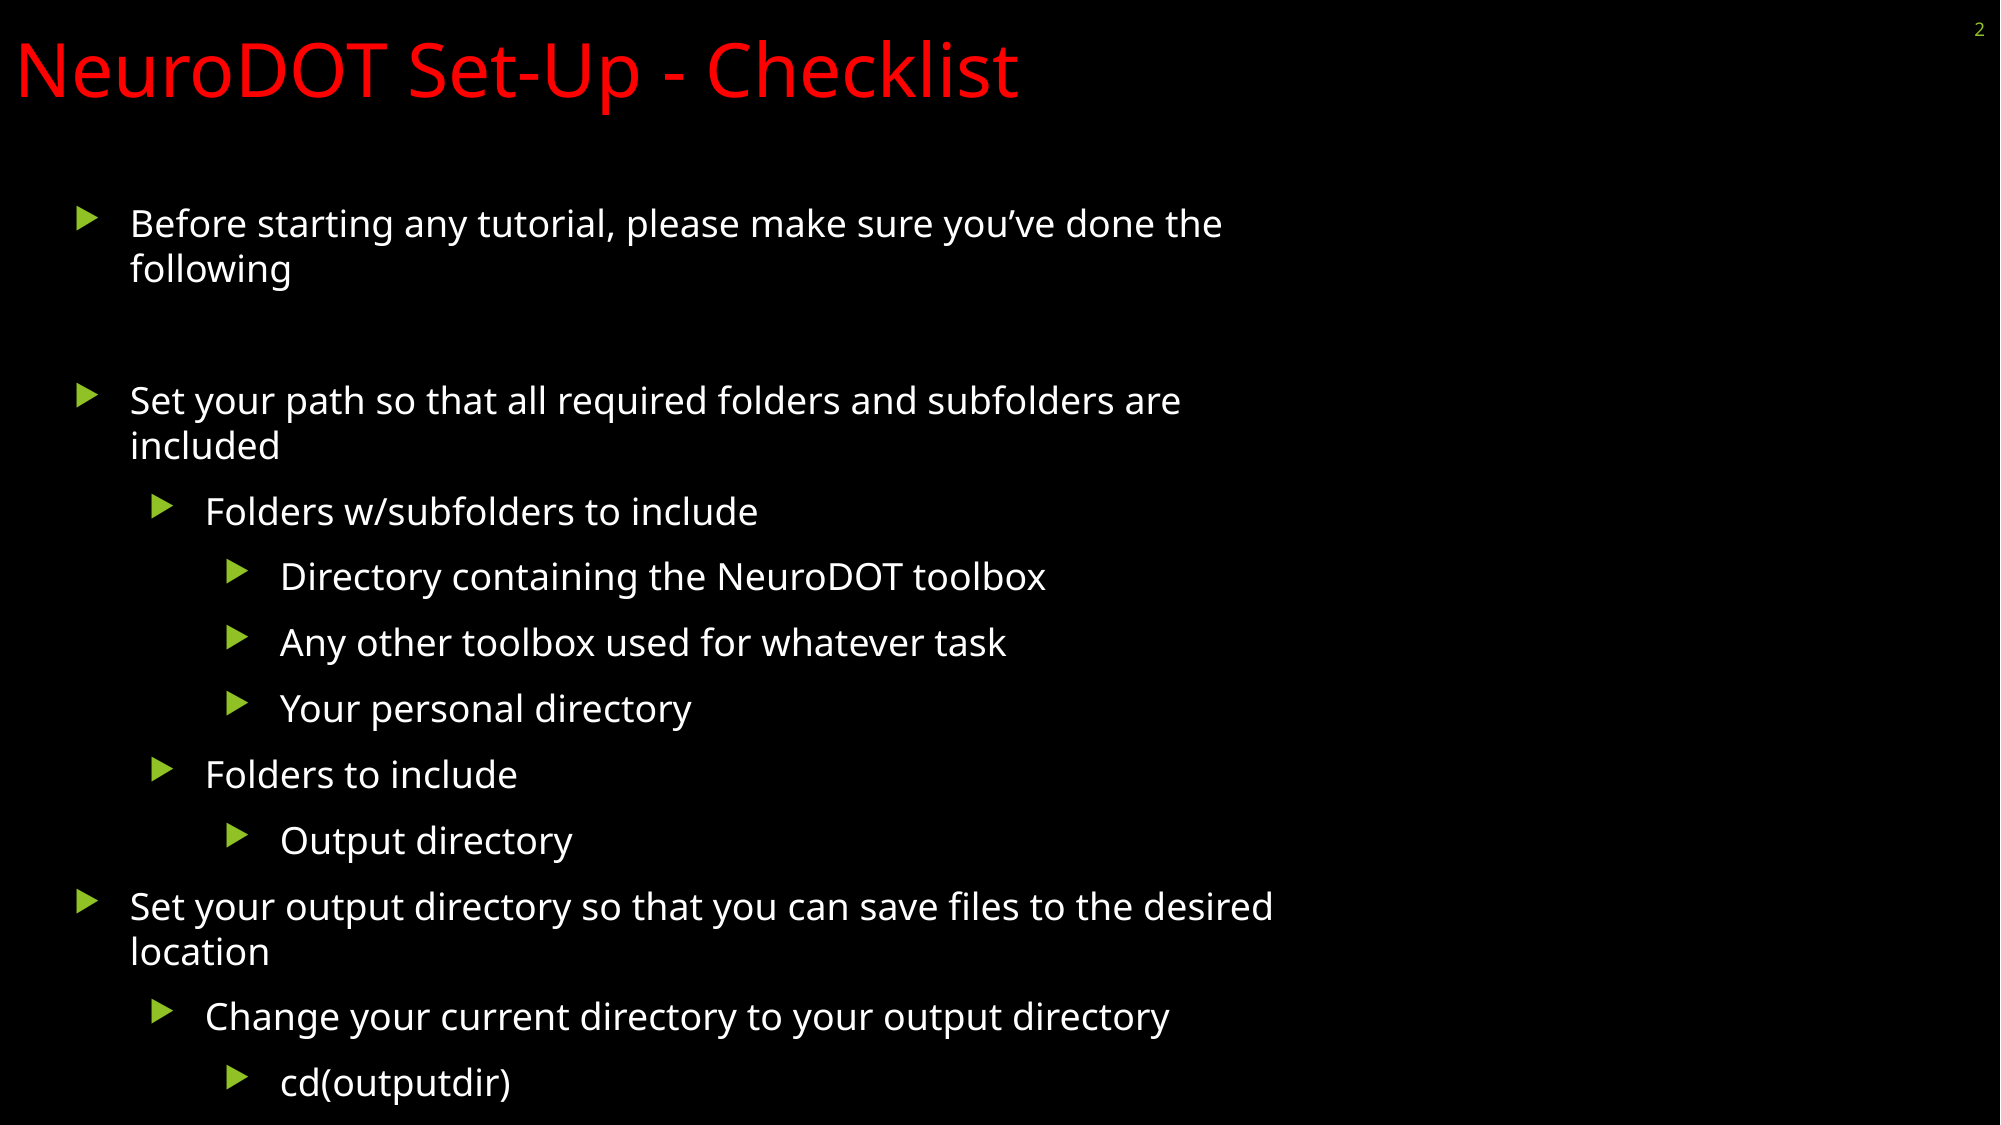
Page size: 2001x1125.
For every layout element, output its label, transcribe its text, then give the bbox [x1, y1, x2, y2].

text_box NeuroDOT Set-Up - Checklist [0, 0, 2000, 135]
slide_number 2 [1887, 0, 2000, 61]
text_box Before starting any tutorial, please make sure you’ve done the following Set your path so that all required folders and subfolders are included Folders w/subfolders to include Directory containing the NeuroDOT toolbox Any other toolbox used for whatever task Your personal directory Folders to include Output directory Set your output directory so that you can save files to the desired location Change your current directory to your output directory cd(outputdir) [59, 192, 1312, 1125]
